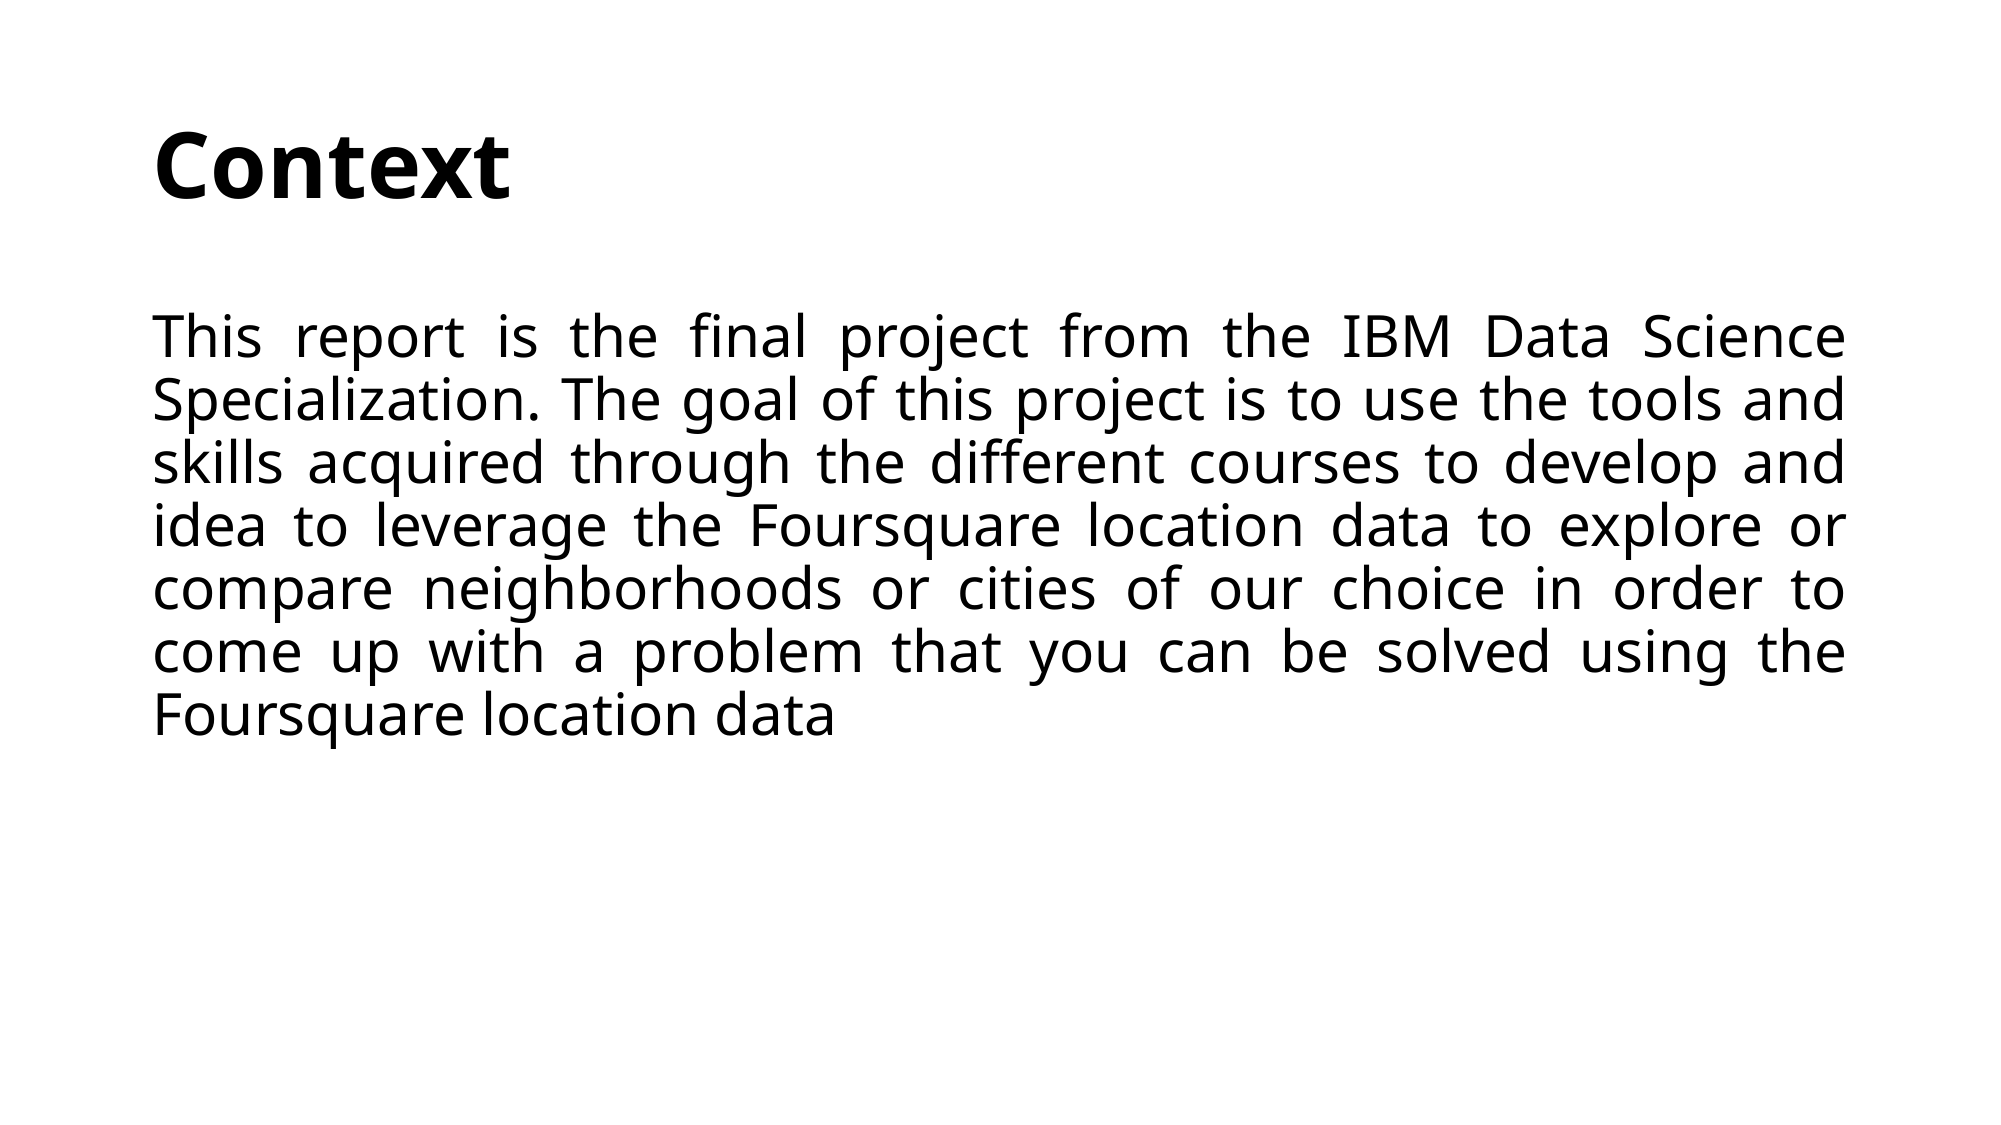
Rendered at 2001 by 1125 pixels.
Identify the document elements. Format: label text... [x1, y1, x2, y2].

list This report is the final project from the IBM Data Science Specialization. The goal of this project is to use the tools and skills acquired through the different courses to develop and idea to leverage the Foursquare location data to explore or compare neighborhoods or cities of our choice in order to come up with a problem that you can be solved using the Foursquare location data [137, 299, 1863, 1014]
title Context [137, 59, 1863, 278]
